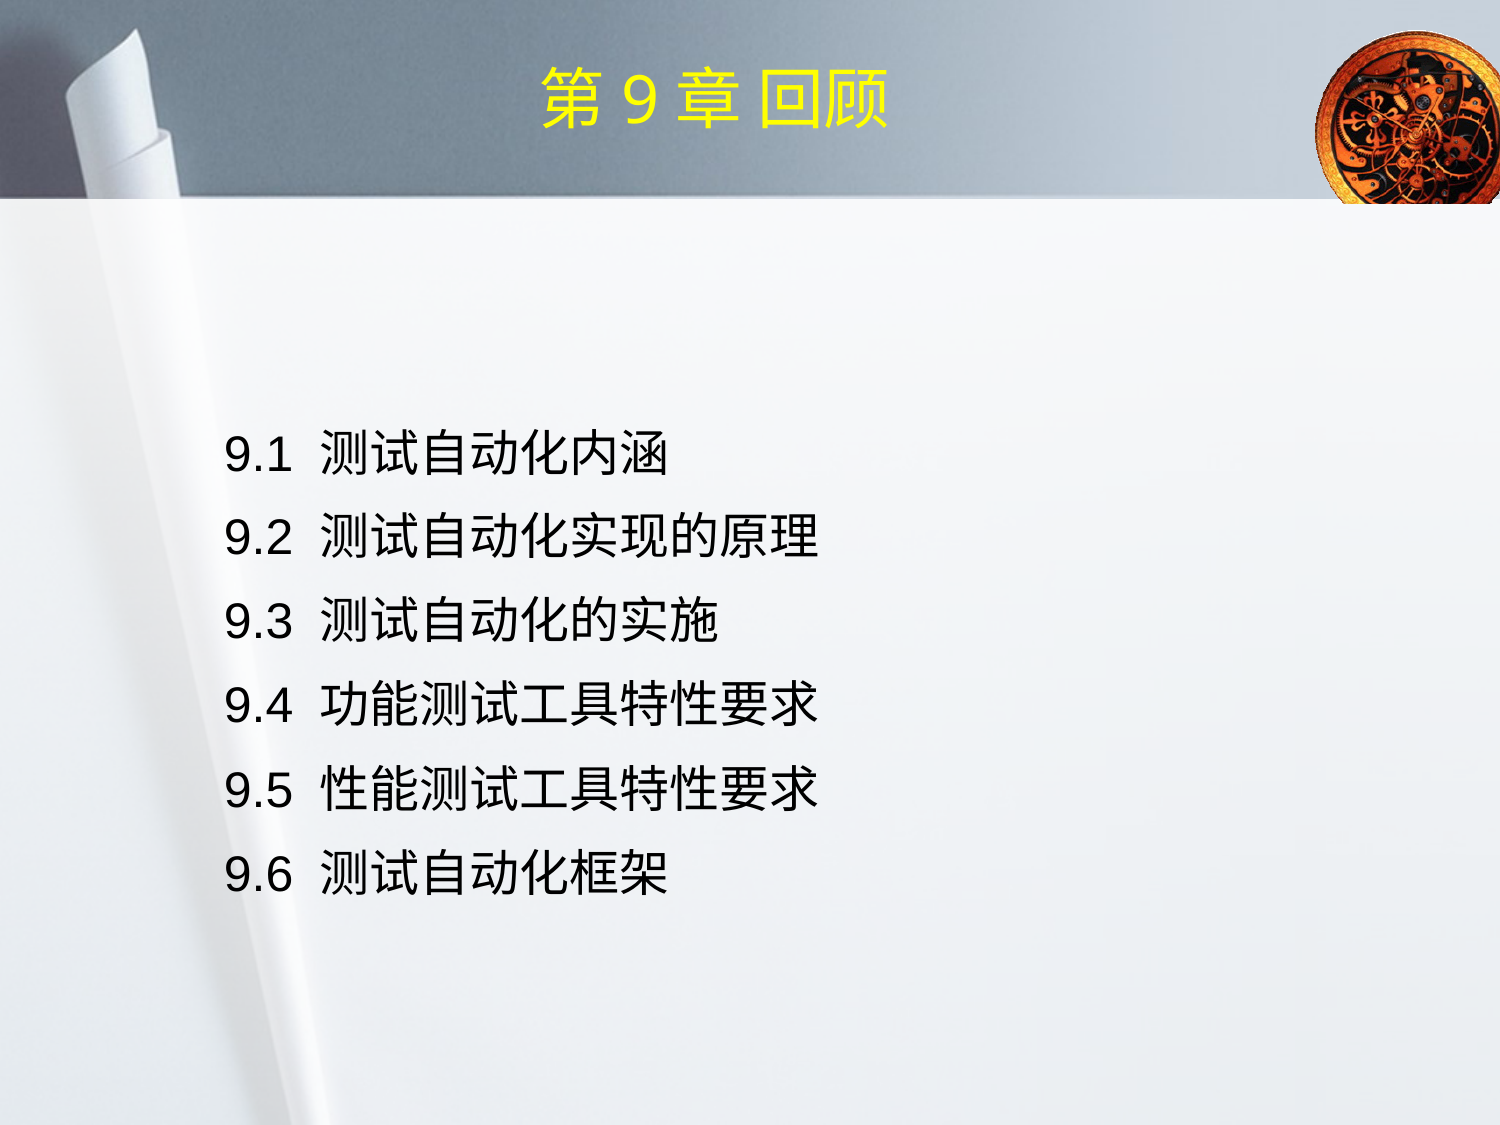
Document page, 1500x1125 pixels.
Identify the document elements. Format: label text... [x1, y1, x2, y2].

text_box 9.1 测试自动化内涵 9.2 测试自动化实现的原理 9.3 测试自动化的实施 9.4 功能测试工具特性要求 9.5 性能测试工具特性要求 9.6 测试自动化框架 [194, 397, 845, 902]
title 第9章 回顾 [348, 42, 1081, 152]
picture [0, 0, 1500, 204]
